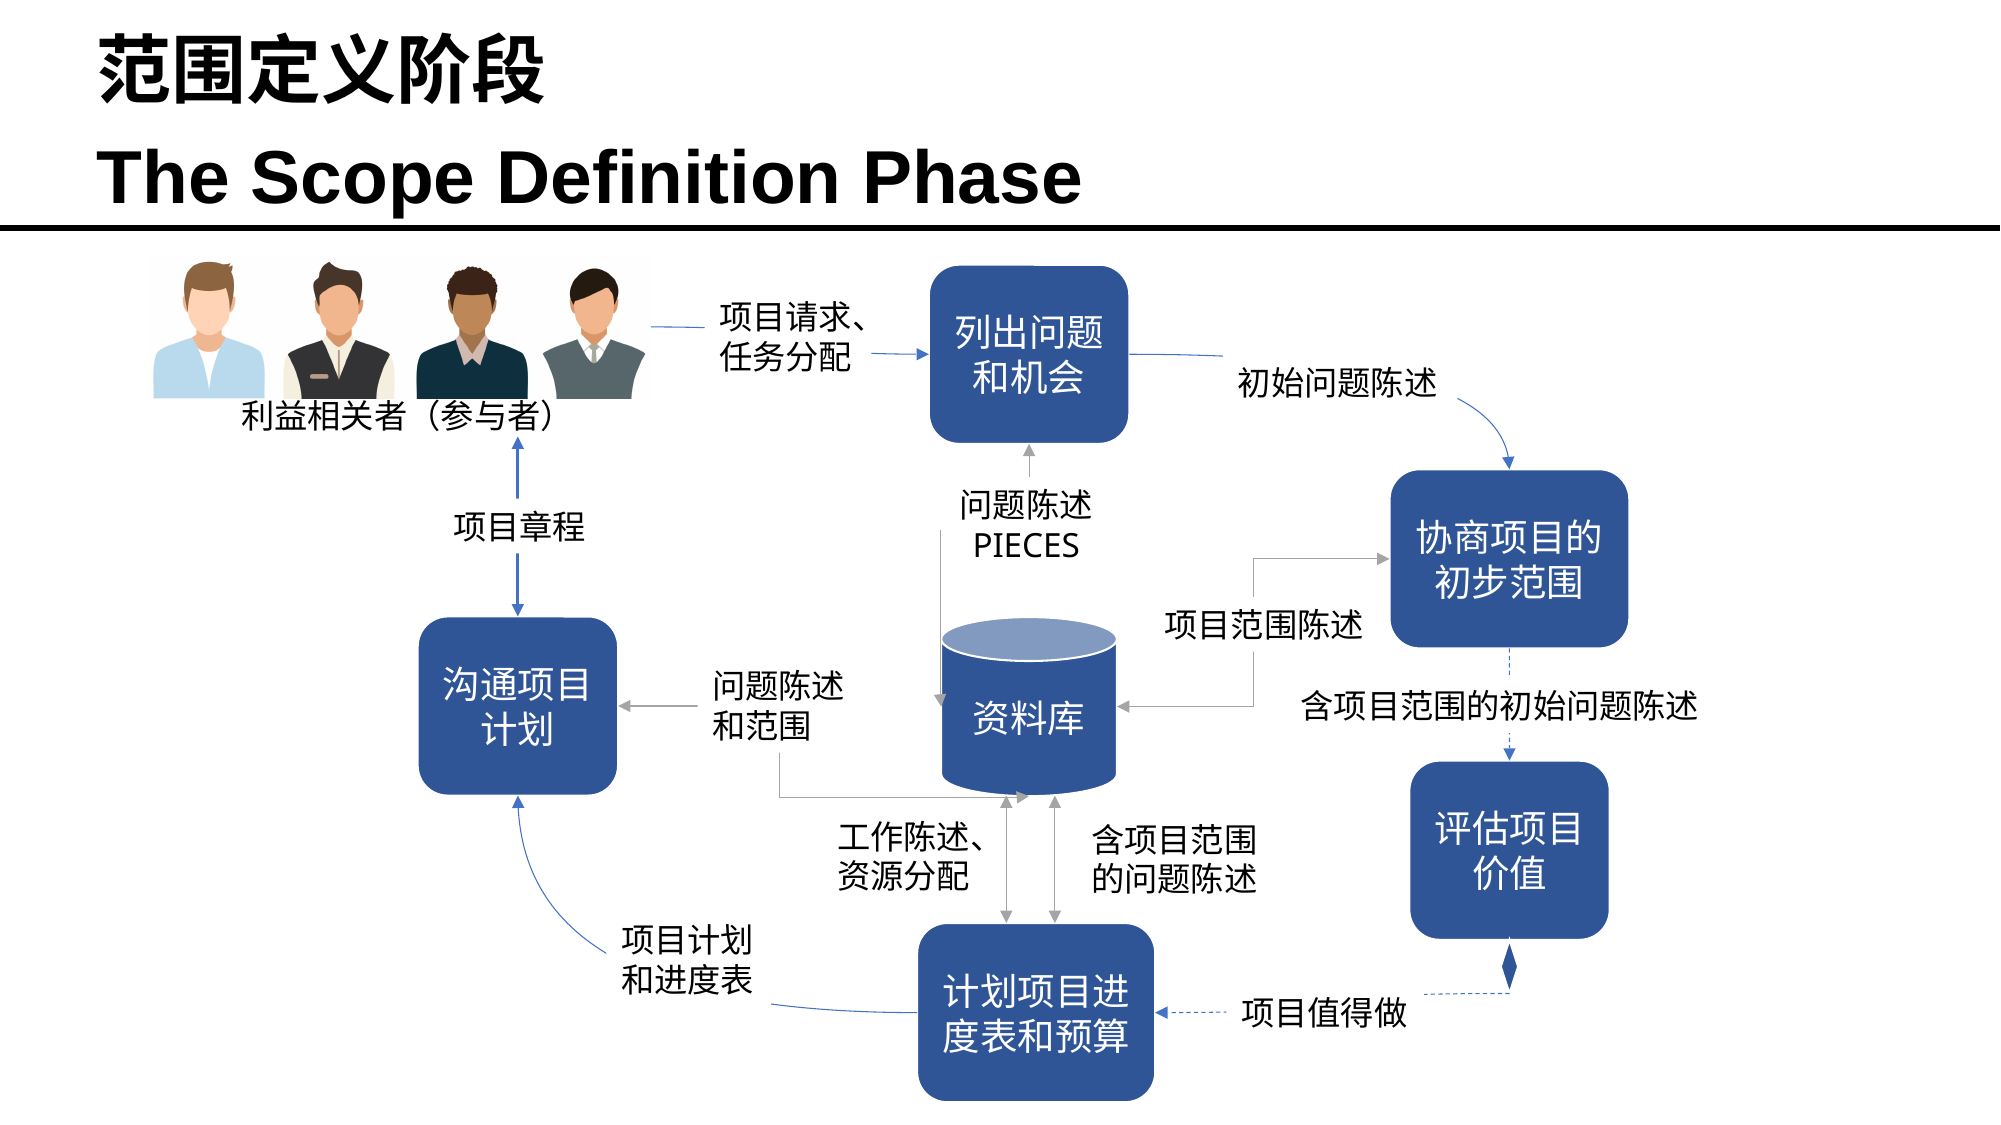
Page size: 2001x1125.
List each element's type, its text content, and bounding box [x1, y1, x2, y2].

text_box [517, 795, 918, 1013]
text_box 协商项目的初步范围 [1388, 468, 1631, 648]
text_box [1285, 648, 1734, 761]
text_box 列出问题和机会 [927, 263, 1131, 443]
text_box 资料库 [940, 617, 1118, 795]
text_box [438, 436, 604, 617]
text_box 评估项目价值 [1408, 761, 1611, 941]
text_box 范围定义阶段 The Scope Definition Phase [81, 76, 1581, 225]
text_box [941, 443, 1112, 617]
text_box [650, 288, 929, 385]
text_box 沟通项目计划 [416, 616, 620, 797]
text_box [1155, 939, 1519, 1041]
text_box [148, 255, 651, 444]
text_box 计划项目进度表和预算 [916, 924, 1157, 1104]
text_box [1129, 354, 1510, 470]
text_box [617, 657, 942, 754]
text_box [1116, 558, 1390, 707]
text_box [918, 795, 1299, 924]
